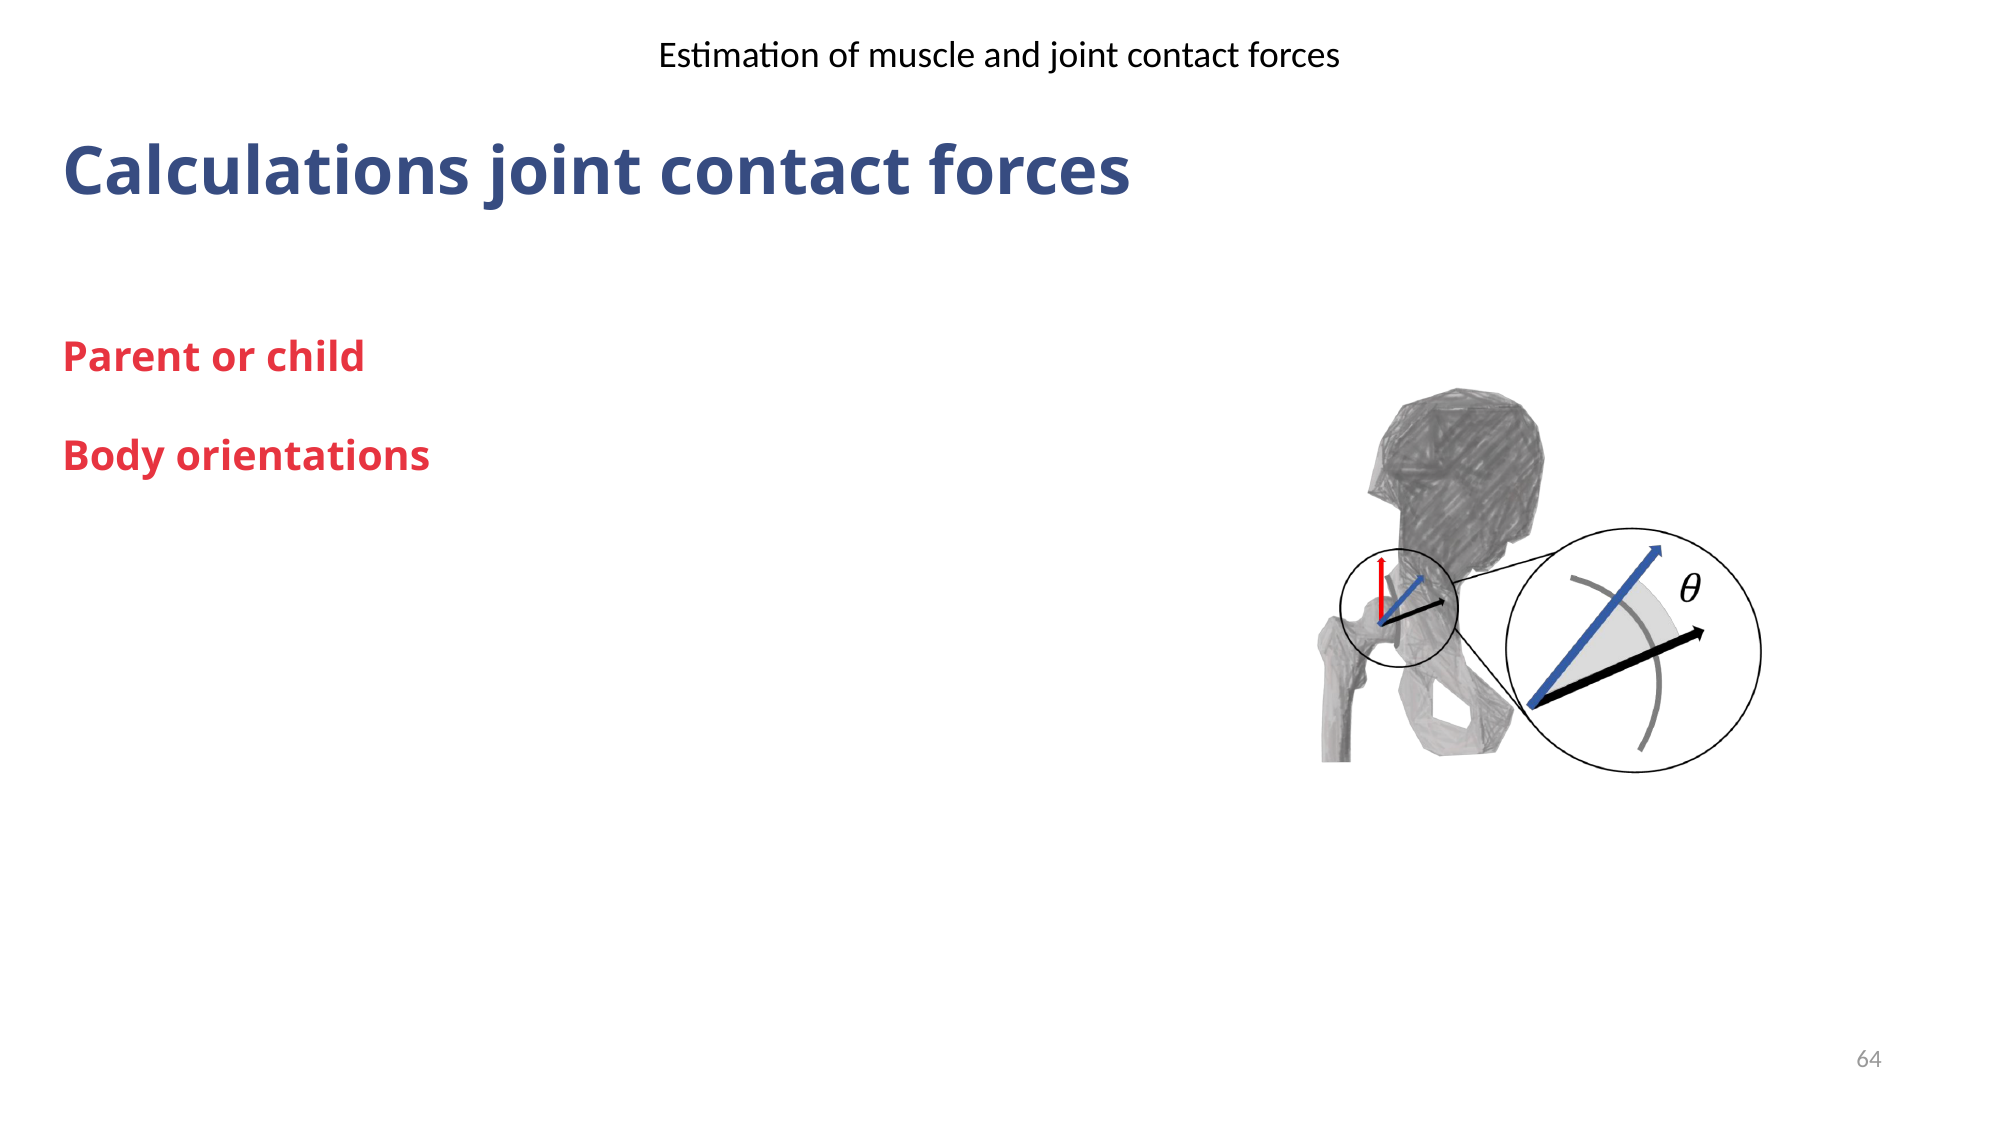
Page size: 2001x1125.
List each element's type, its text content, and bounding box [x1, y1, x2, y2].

text_box Parent or child Body orientations [47, 322, 1376, 488]
picture [1173, 330, 1882, 795]
title Calculations joint contact forces [47, 120, 1376, 286]
slide_number 64 [1375, 1042, 1882, 1103]
text_box Estimation of muscle and joint contact forces [335, 22, 1665, 83]
